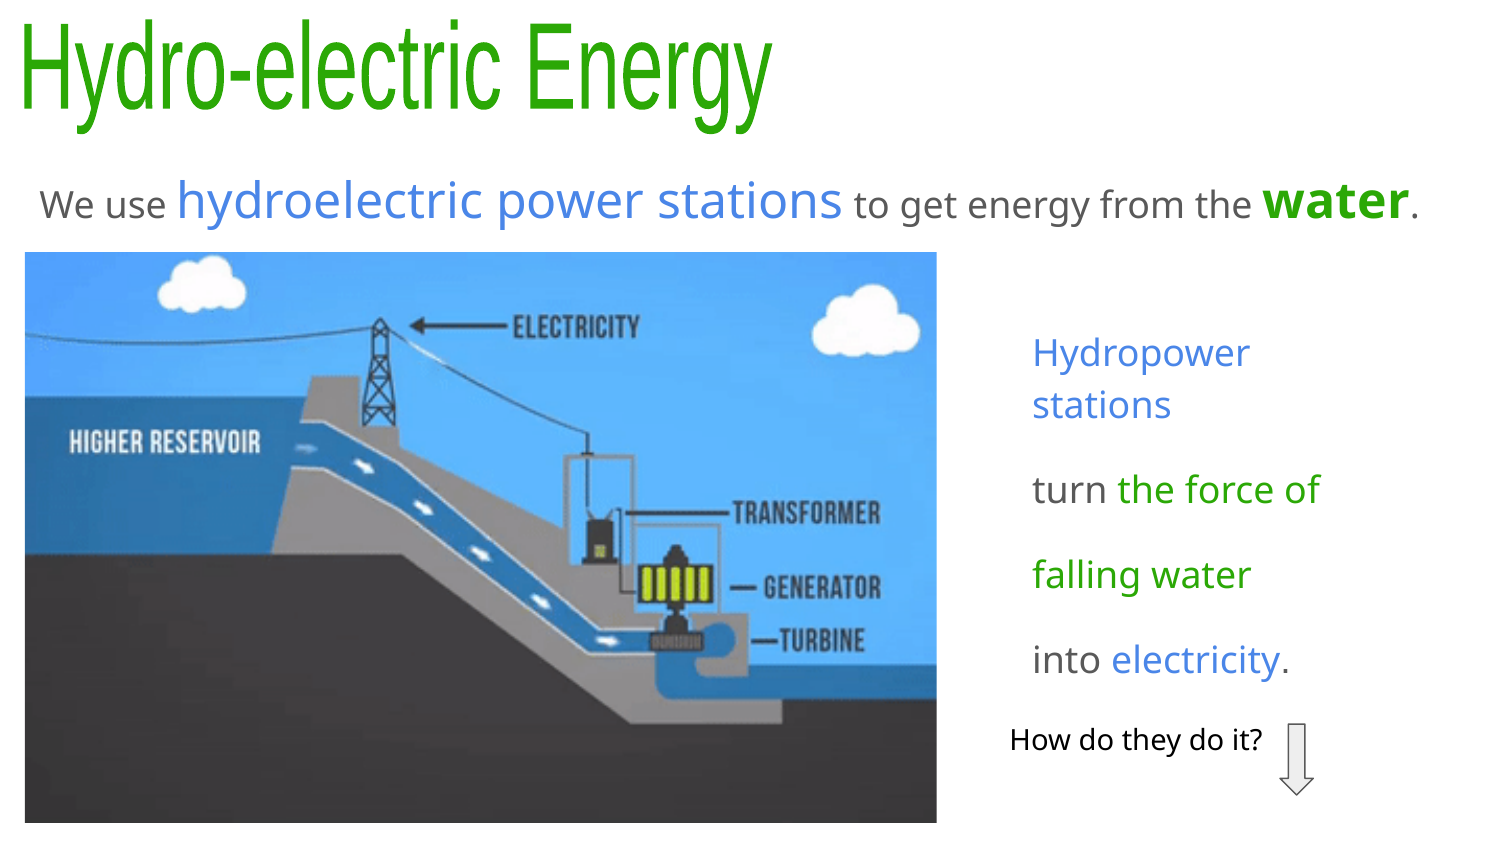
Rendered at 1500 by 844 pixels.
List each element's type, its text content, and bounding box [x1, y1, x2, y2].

picture [24, 252, 937, 824]
text_box [1280, 724, 1314, 796]
list Hydropower stations turn the force of falling water into electricity. [1016, 307, 1413, 643]
list We use hydroelectric power stations to get energy from the water. [24, 144, 1475, 226]
text_box How do they do it? [994, 697, 1296, 795]
